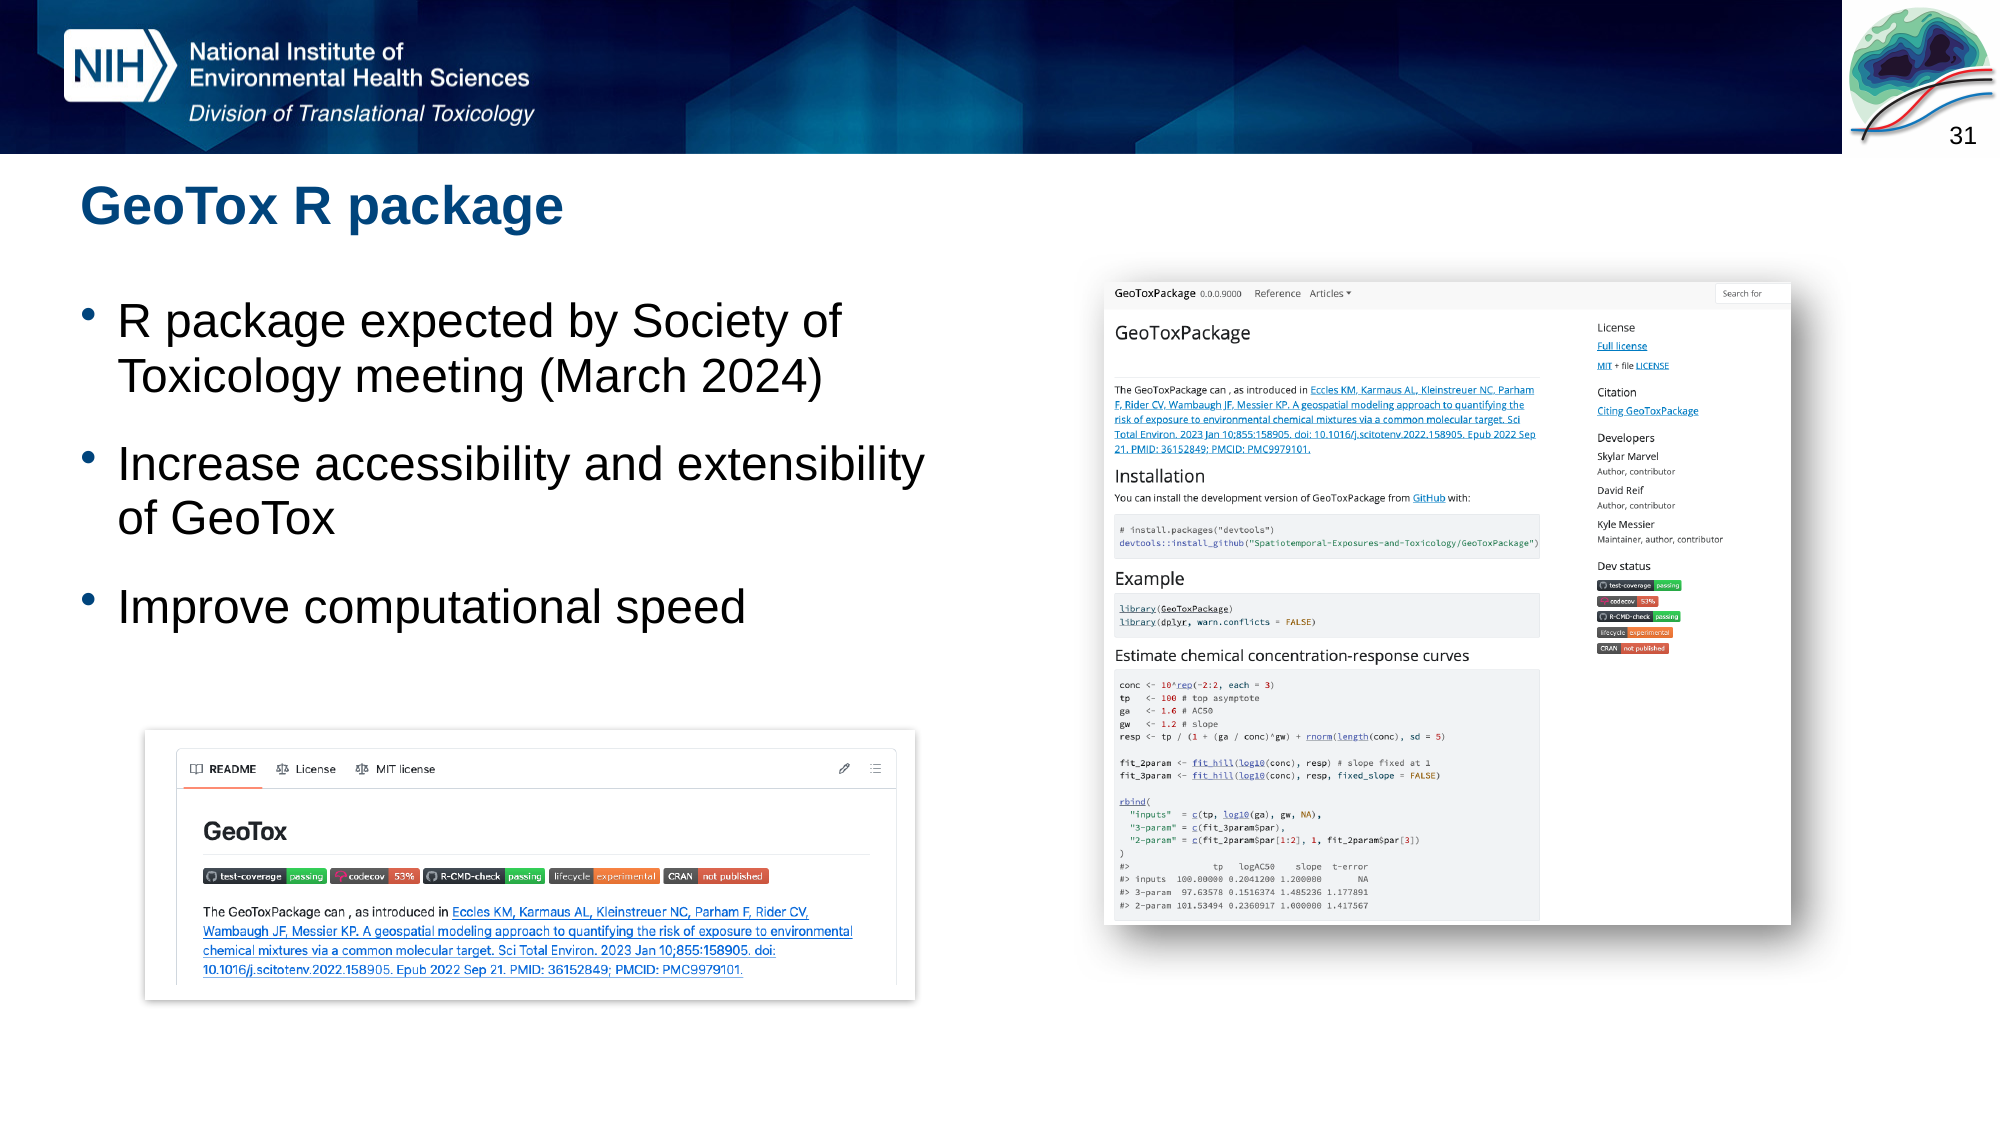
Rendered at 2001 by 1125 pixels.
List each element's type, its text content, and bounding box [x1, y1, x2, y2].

list R package expected by Society of Toxicology meeting (March 2024) Increase accessibility and extensibility of GeoTox Improve computational speed [65, 286, 974, 1088]
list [1103, 282, 1791, 925]
title GeoTox R package [65, 162, 1935, 283]
picture [0, 0, 2000, 159]
picture [159, 744, 901, 986]
